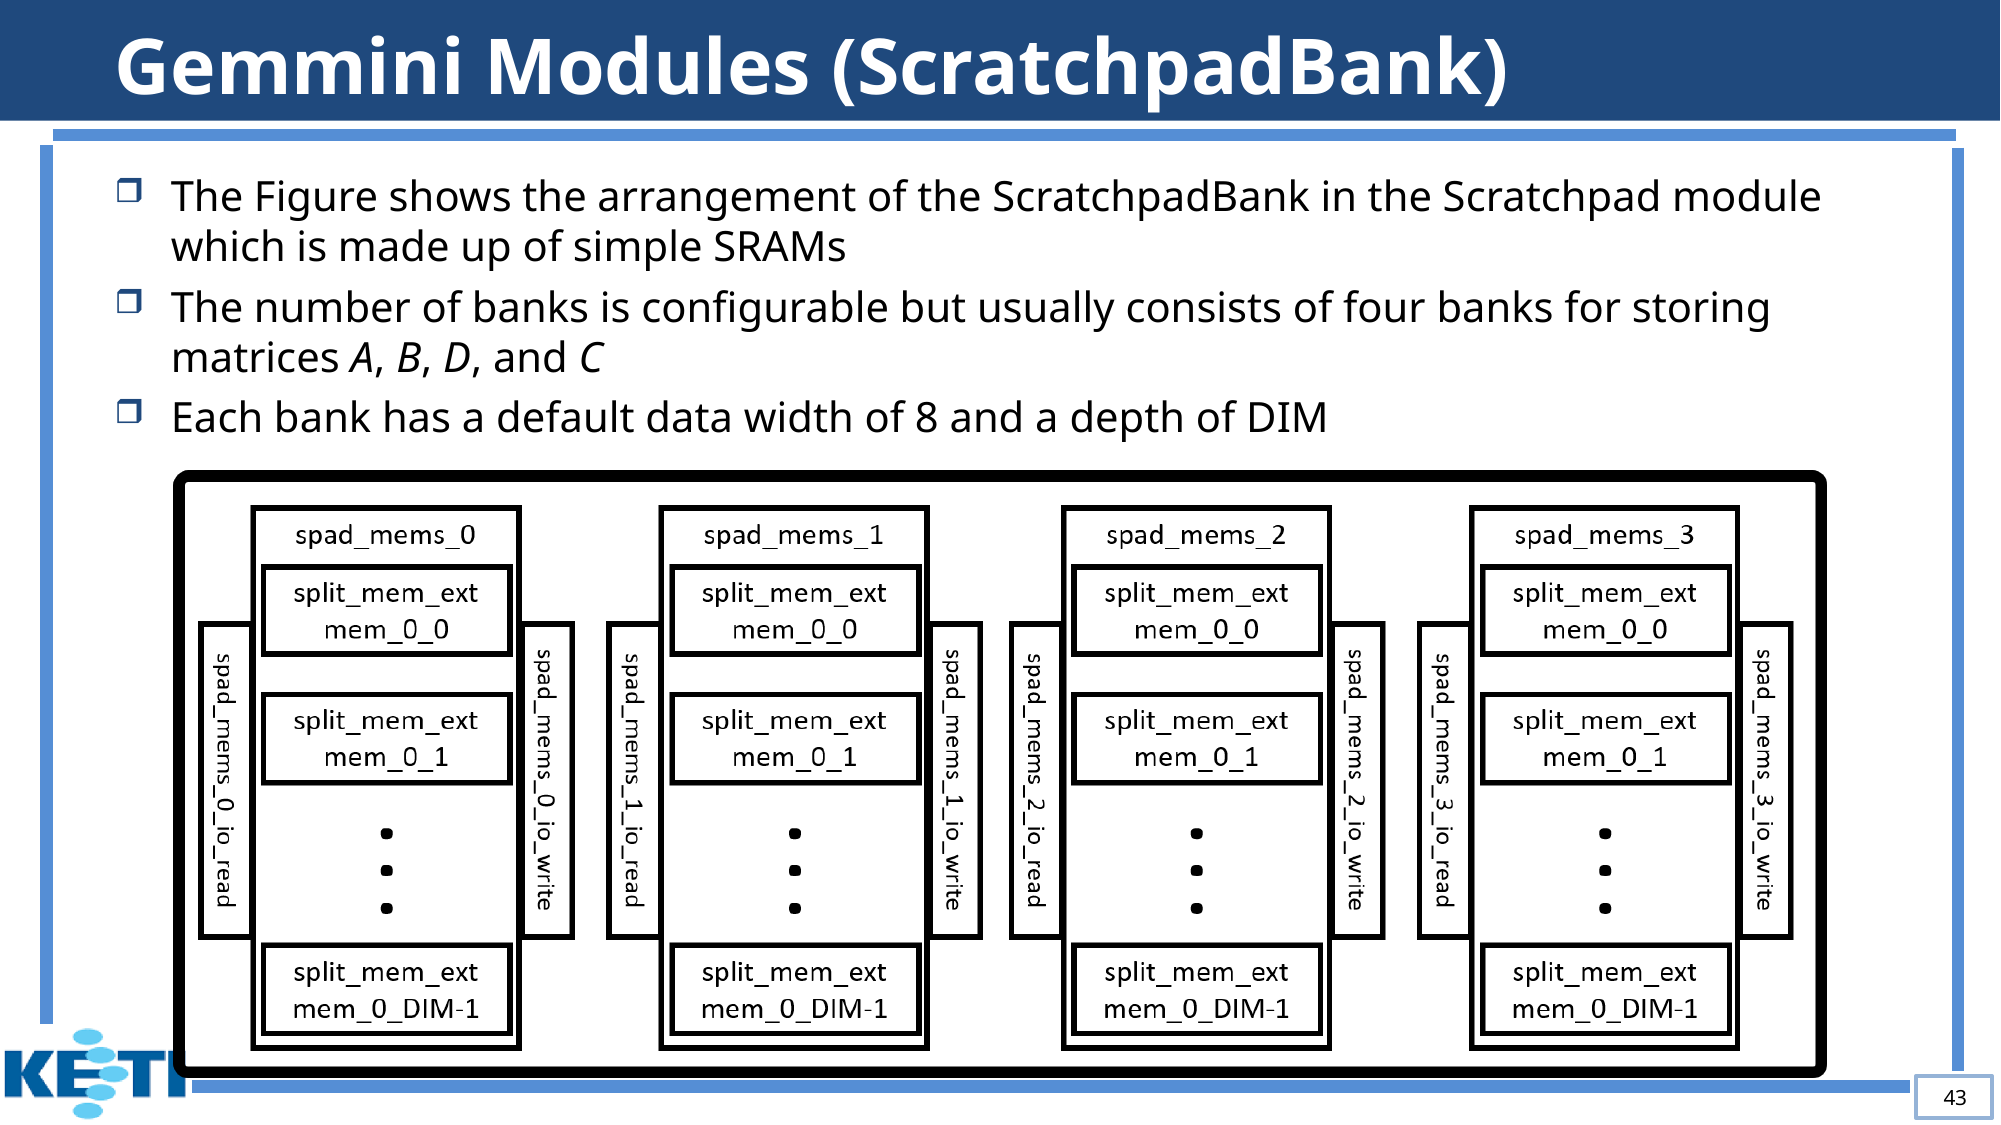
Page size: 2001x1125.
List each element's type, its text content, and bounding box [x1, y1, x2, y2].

title Gemmini Modules (ScratchpadBank) [99, 12, 1900, 116]
list The Figure shows the arrangement of the ScratchpadBank in the Scratchpad module which is made up of simple SRAMs The number of banks is configurable but usually consists of four banks for storing matrices A, B, D, and C Each bank has a default data width of 8 and a depth of DIM [99, 162, 1900, 1038]
slide_number 43 [1914, 1075, 1996, 1123]
picture [0, 470, 1828, 1121]
